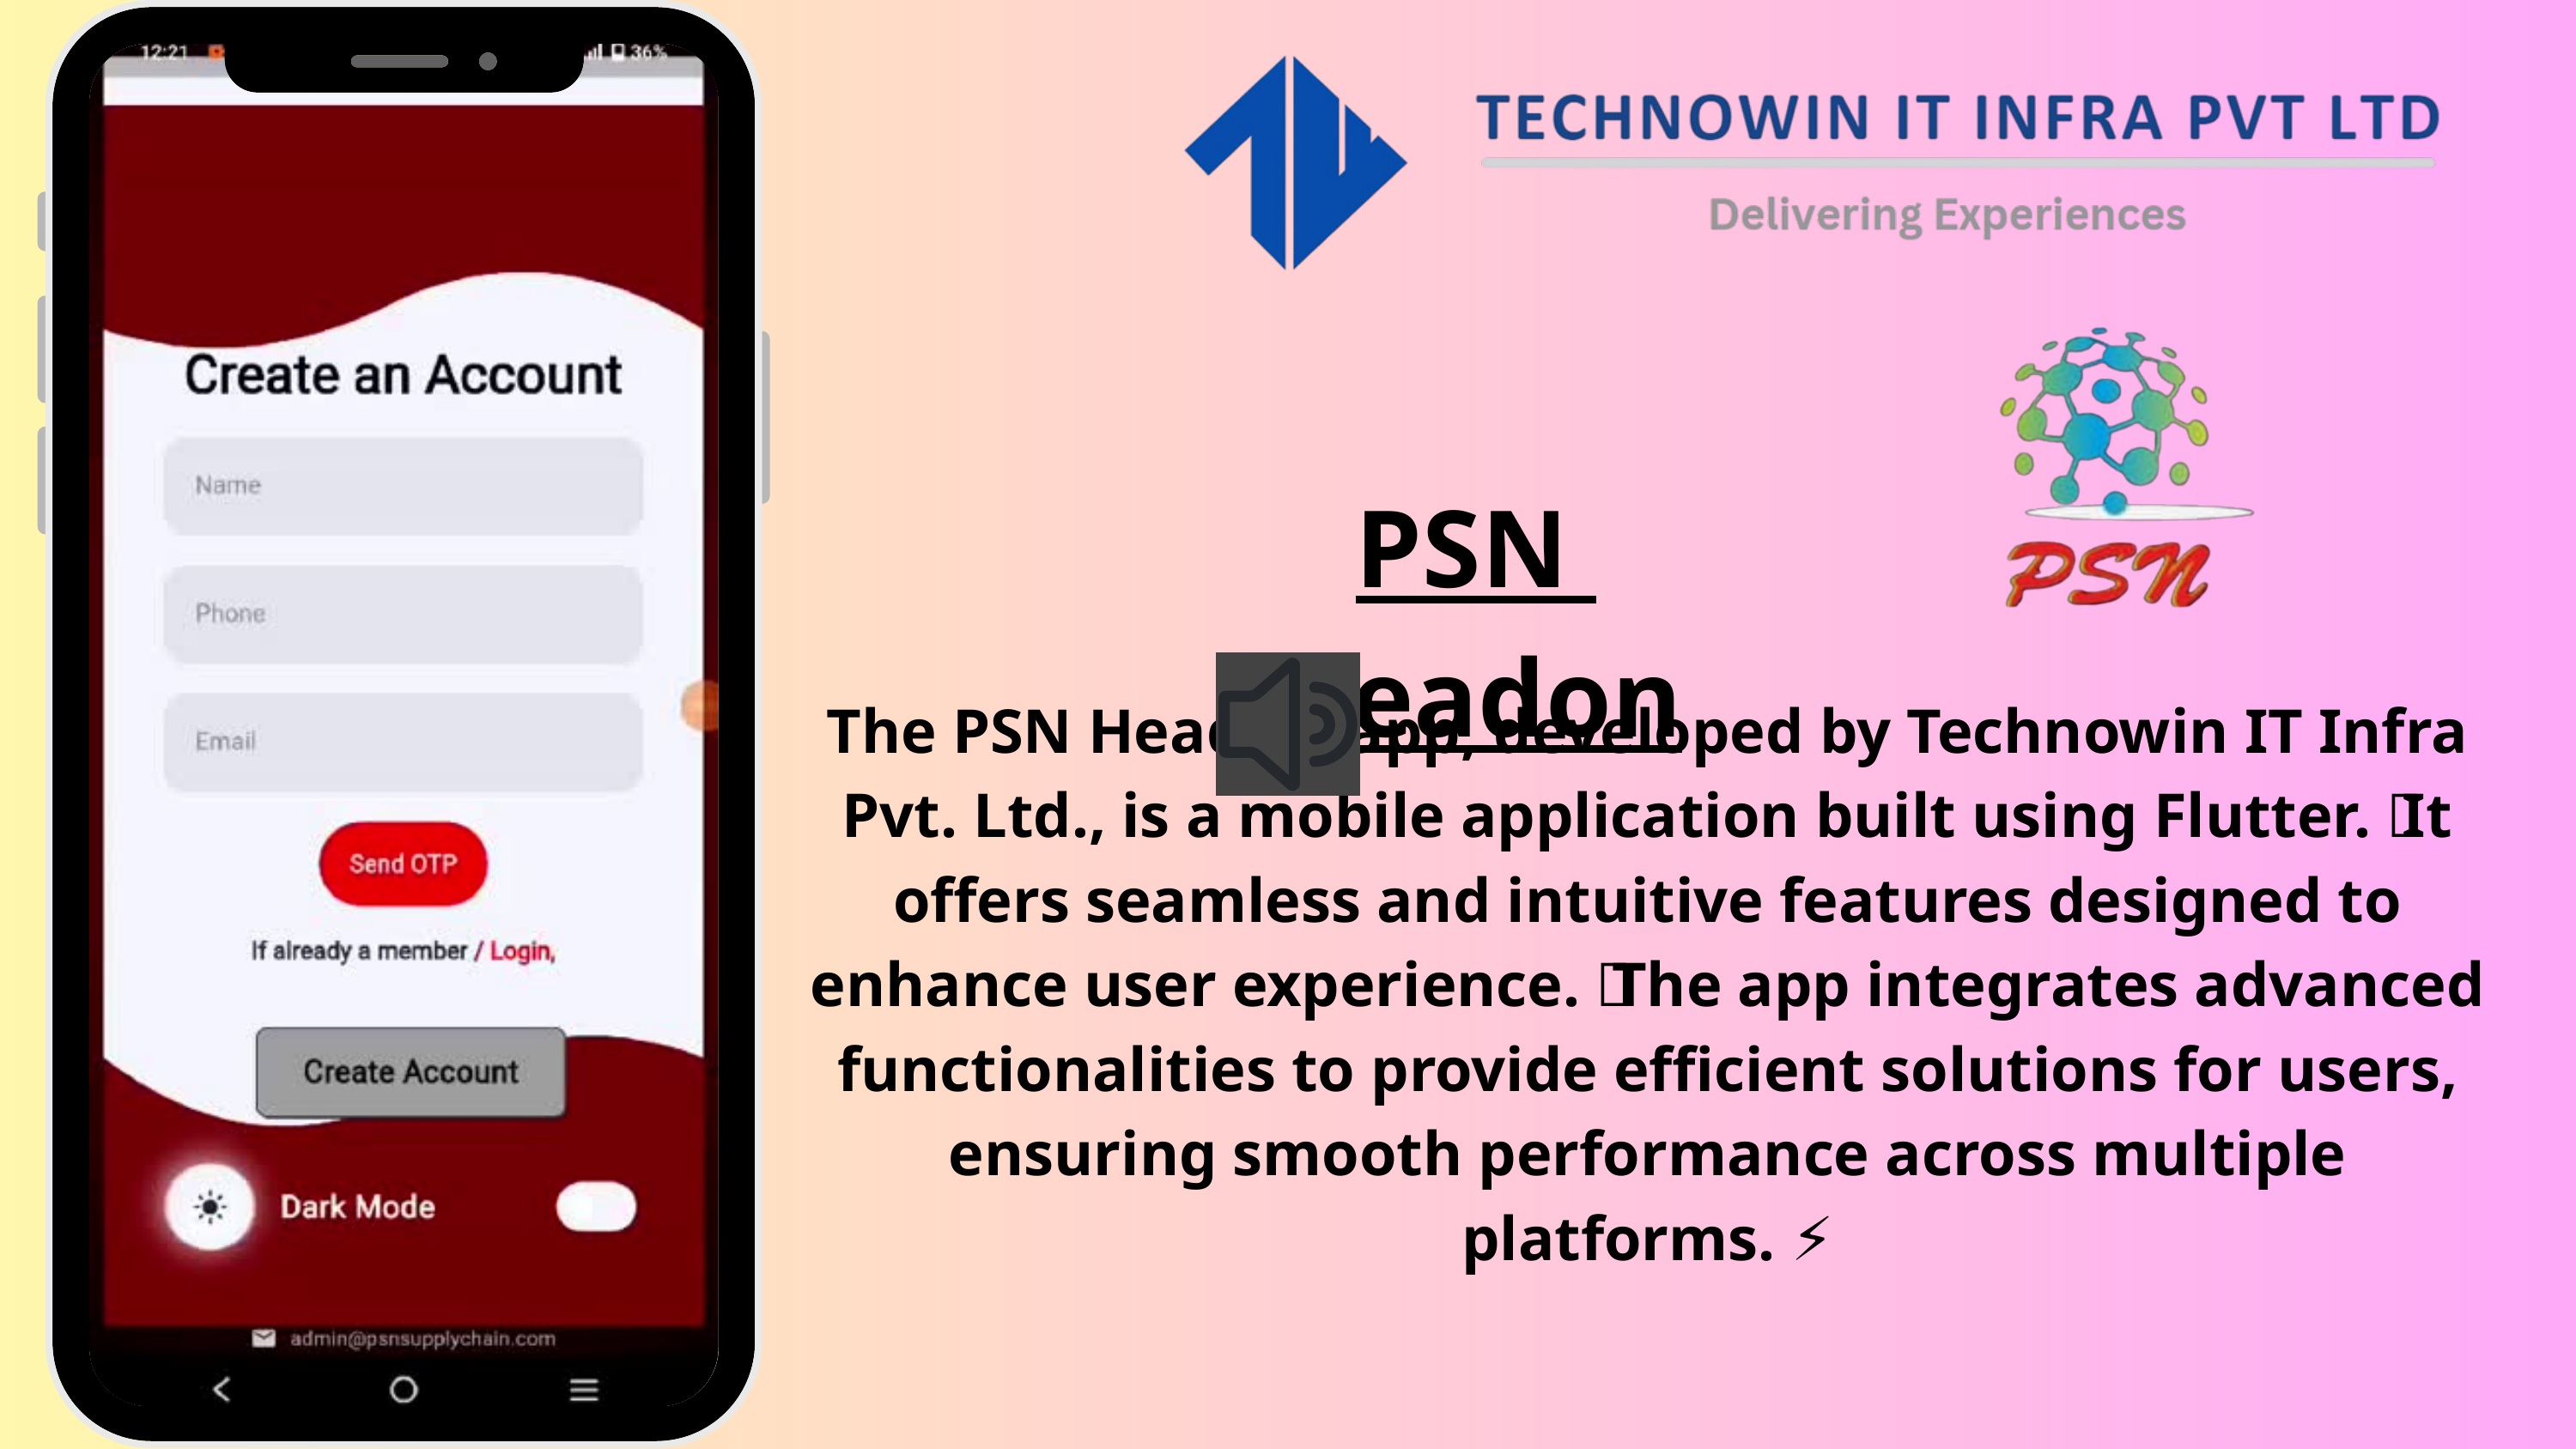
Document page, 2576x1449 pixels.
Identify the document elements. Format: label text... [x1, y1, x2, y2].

text_box The PSN HeadOn app, developed by Technowin IT Infra Pvt. Ltd., is a mobile application built using Flutter. 🚀 It offers seamless and intuitive features designed to enhance user experience. 💡 The app integrates advanced functionalities to provide efficient solutions for users, ensuring smooth performance across multiple platforms. 📱⚡ [805, 680, 2490, 1357]
picture [1215, 652, 1361, 797]
text_box PSN Headon [1136, 459, 1815, 680]
text_box [1140, 32, 2490, 282]
text_box [1926, 282, 2316, 671]
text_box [37, 0, 770, 1449]
